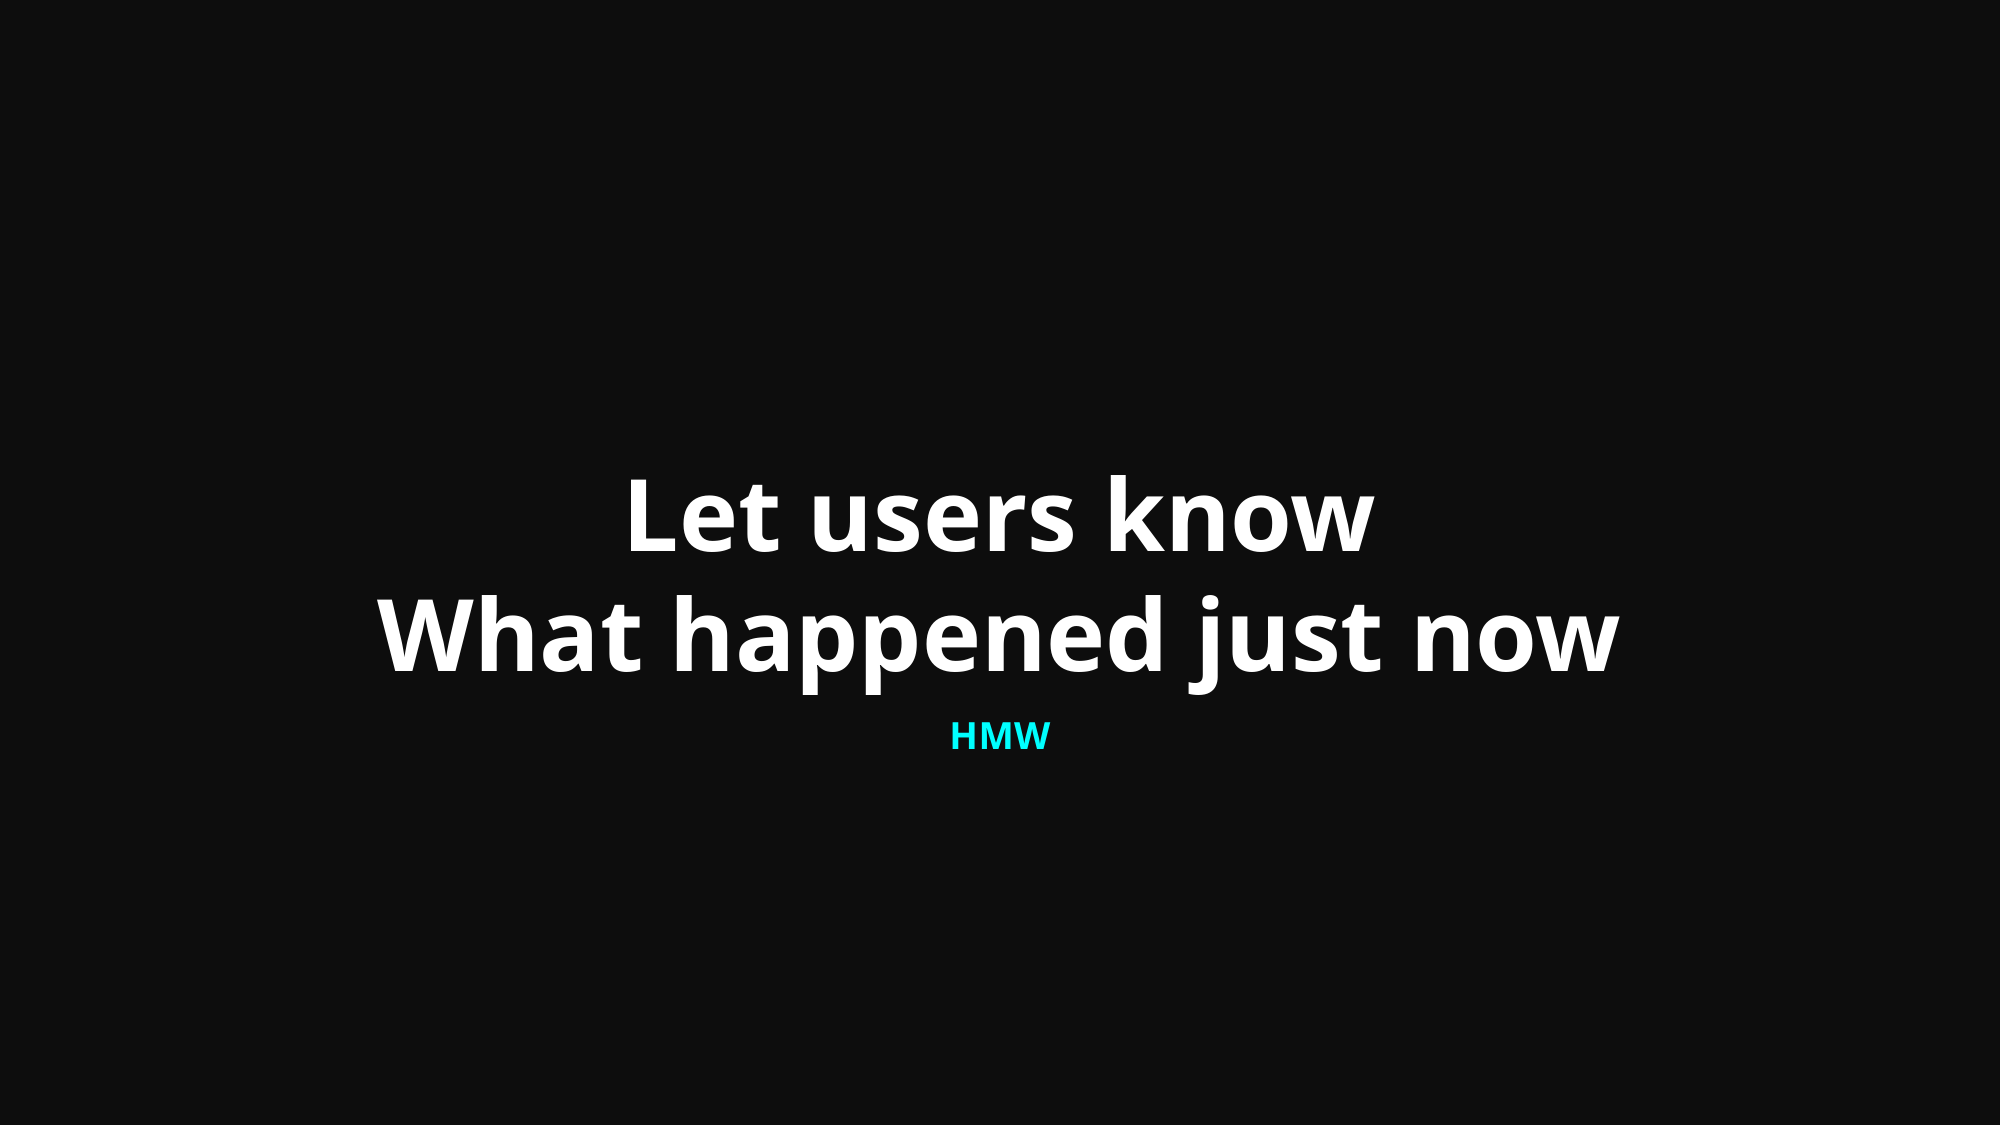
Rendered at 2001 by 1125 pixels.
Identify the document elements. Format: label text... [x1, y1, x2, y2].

text_box HMW [742, 704, 1258, 765]
text_box Let users know What happened just now [78, 443, 1922, 699]
